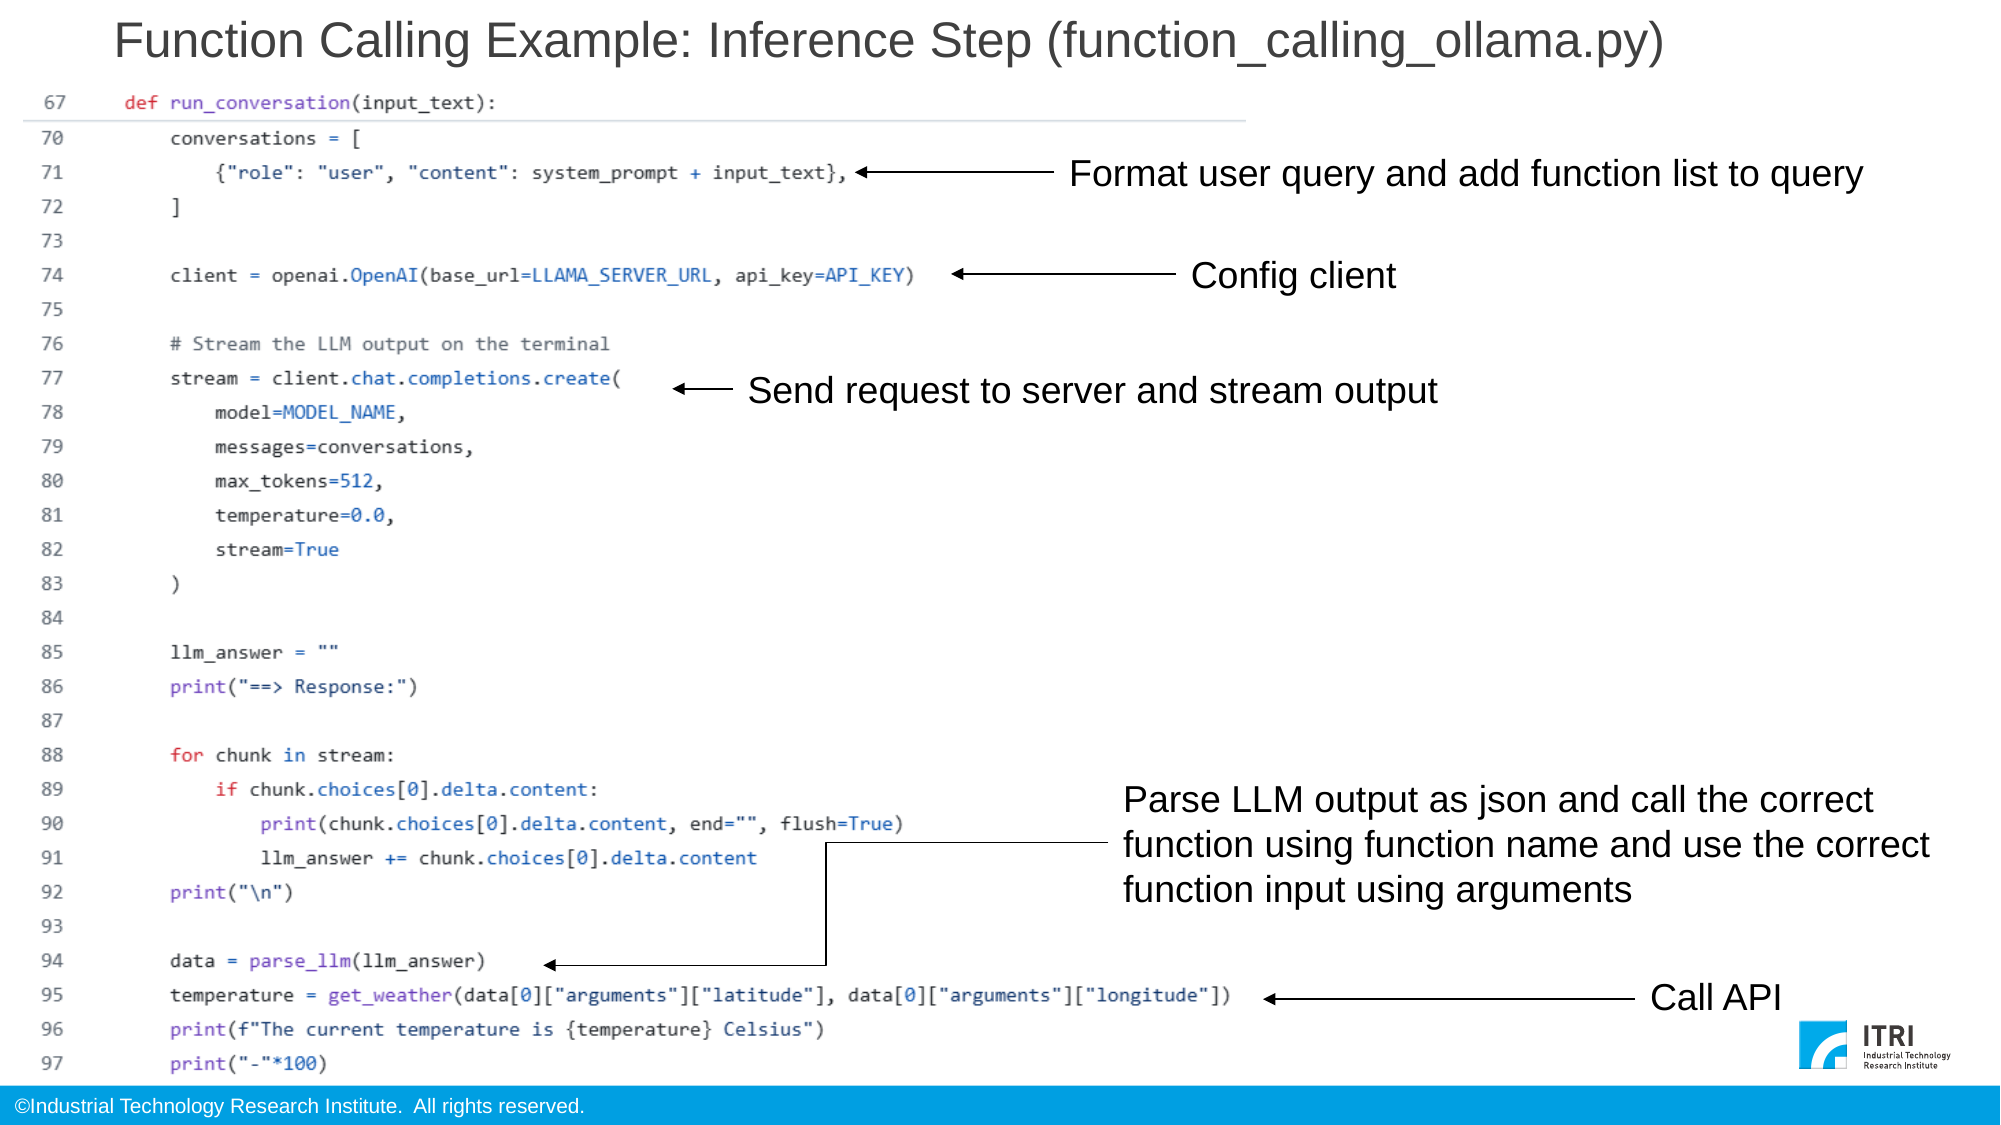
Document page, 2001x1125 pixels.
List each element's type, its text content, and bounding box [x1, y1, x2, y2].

title Function Calling Example: Inference Step (function_calling_ollama.py) [98, 0, 1930, 141]
text_box Call API [1635, 965, 1812, 1026]
text_box Config client [1250, 243, 1479, 304]
text_box Send request to server and stream output [1250, 358, 1549, 419]
text_box Format user query and add function list to query [1250, 141, 1930, 202]
slide_number 51 [1874, 1036, 2000, 1077]
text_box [543, 843, 1109, 966]
text_box Parse LLM output as json and call the correct function using function name and use the correct function input using arguments [1250, 767, 1984, 918]
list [23, 90, 1246, 1077]
